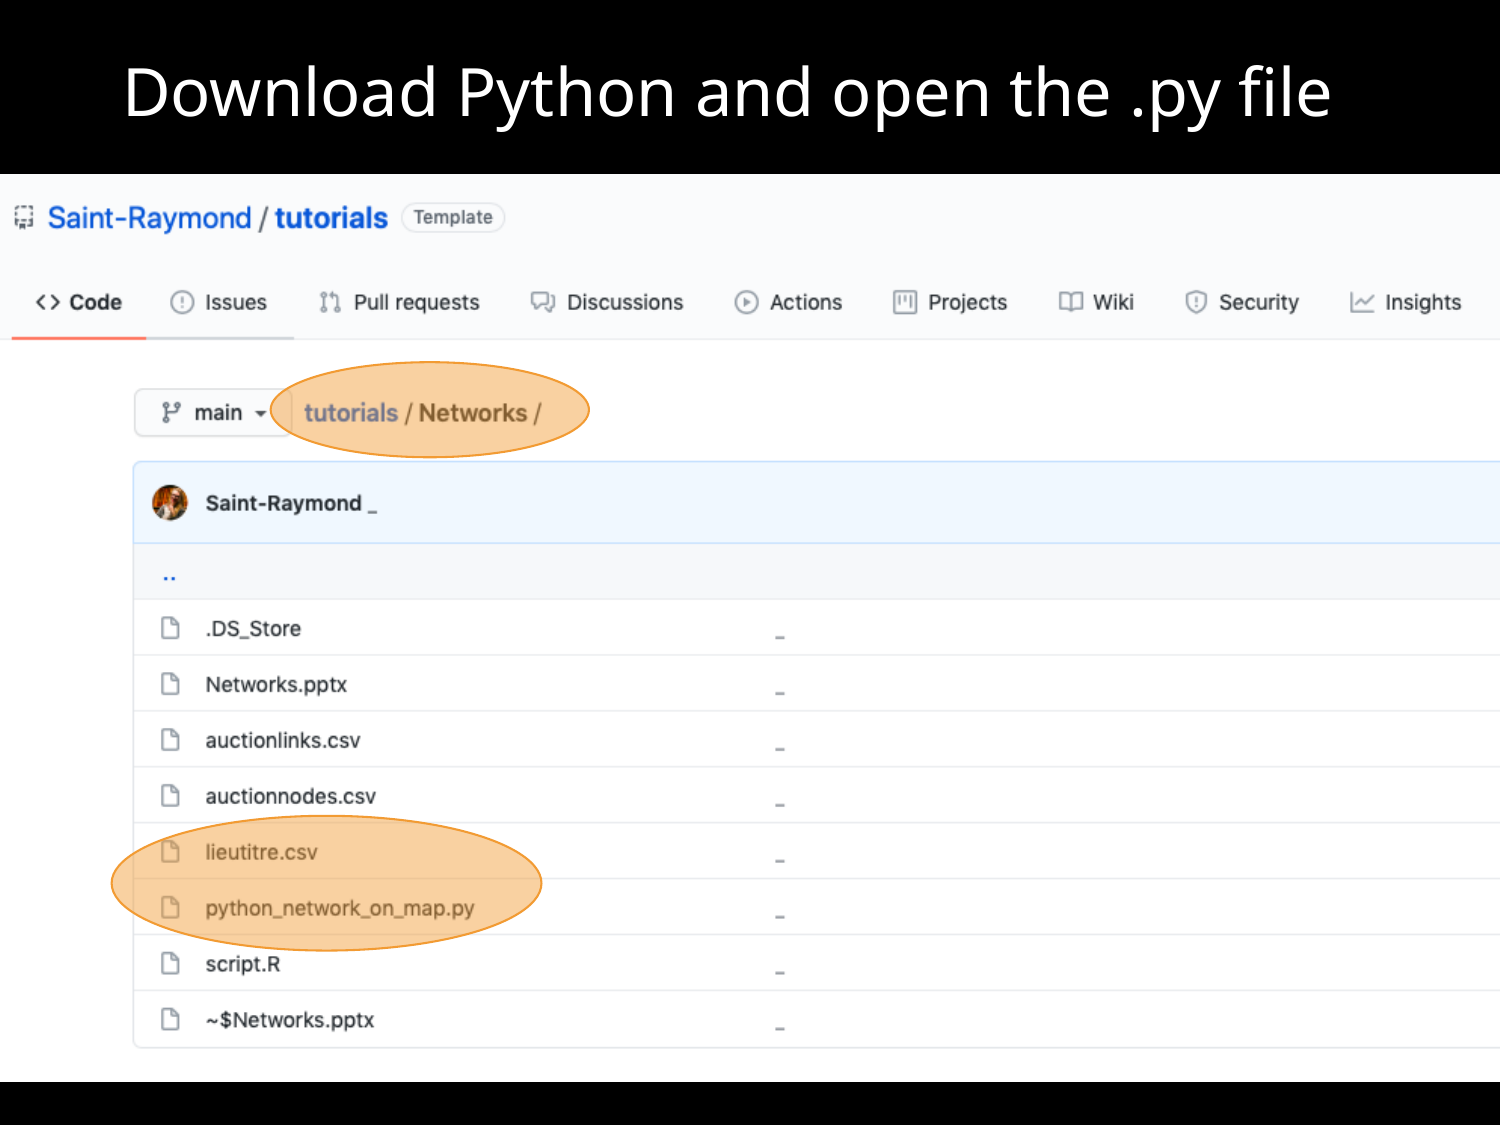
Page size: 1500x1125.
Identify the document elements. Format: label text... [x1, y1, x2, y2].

text_box Download Python and open the .py file [0, 42, 1475, 137]
picture [0, 174, 1500, 1082]
